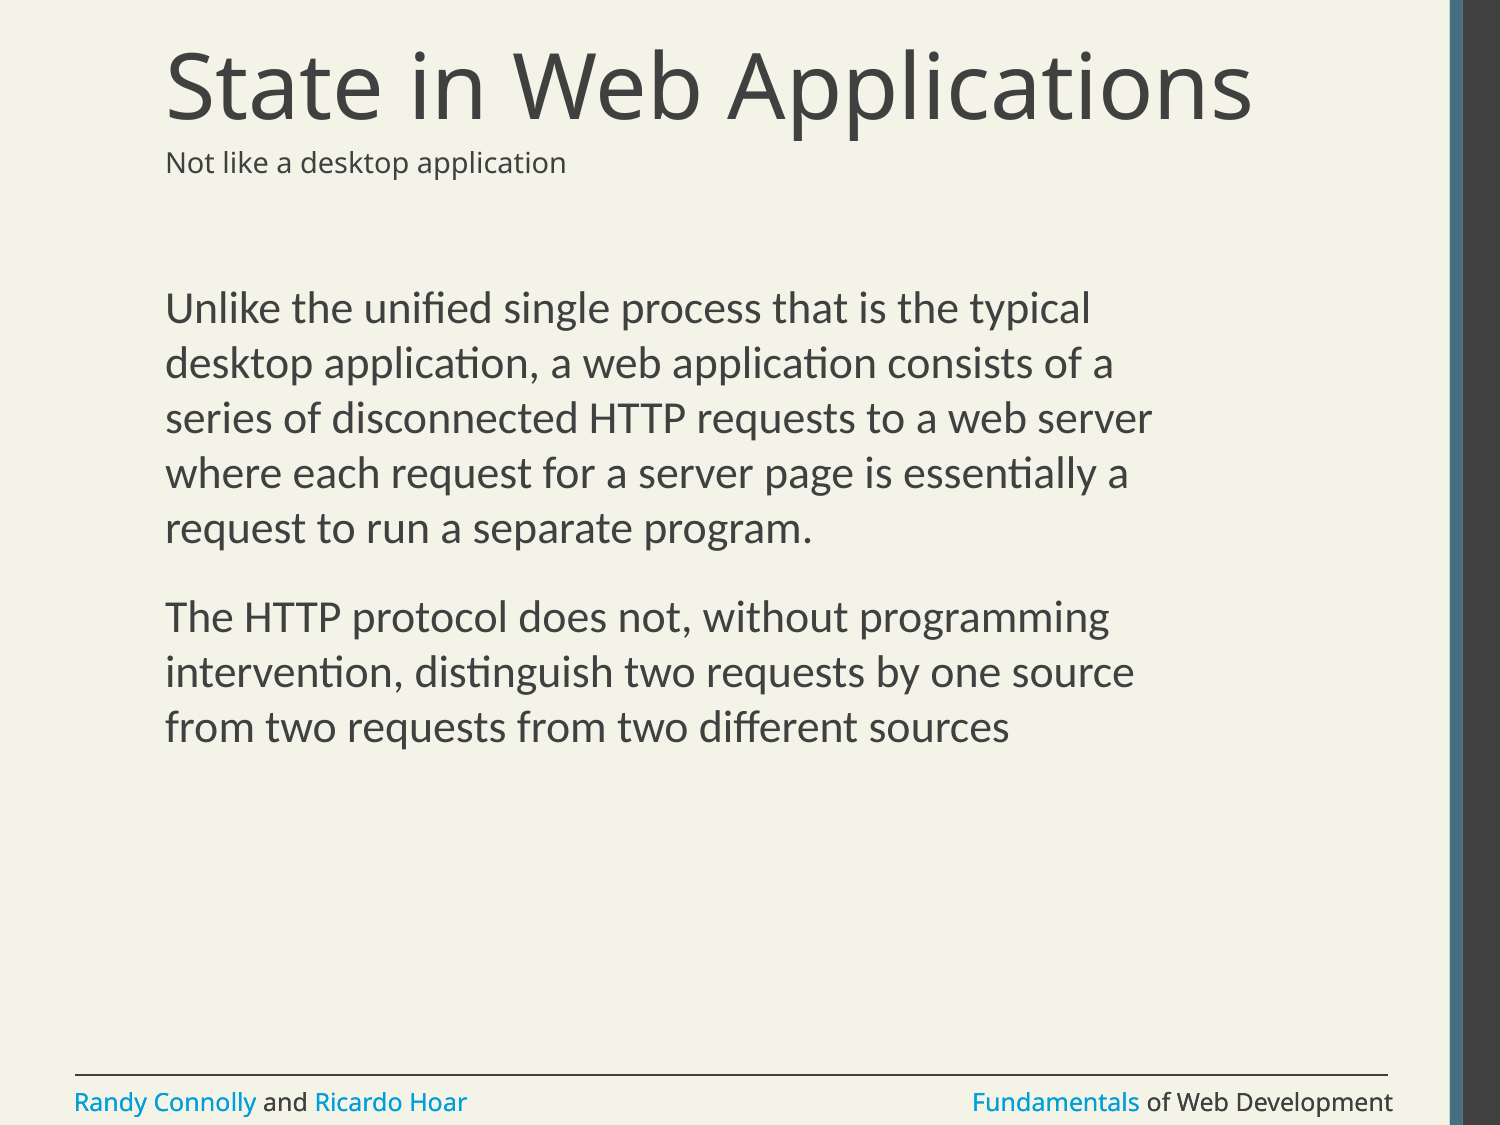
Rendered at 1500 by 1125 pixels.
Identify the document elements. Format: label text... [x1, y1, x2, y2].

list Unlike the unified single process that is the typical desktop application, a web application consists of a series of disconnected HTTP requests to a web server where each request for a server page is essentially a request to run a separate program. The HTTP protocol does not, without programming intervention, distinguish two requests by one source from two requests from two different sources [150, 270, 1200, 1013]
list Not like a desktop application [150, 137, 1200, 188]
title State in Web Applications [150, 20, 1425, 188]
